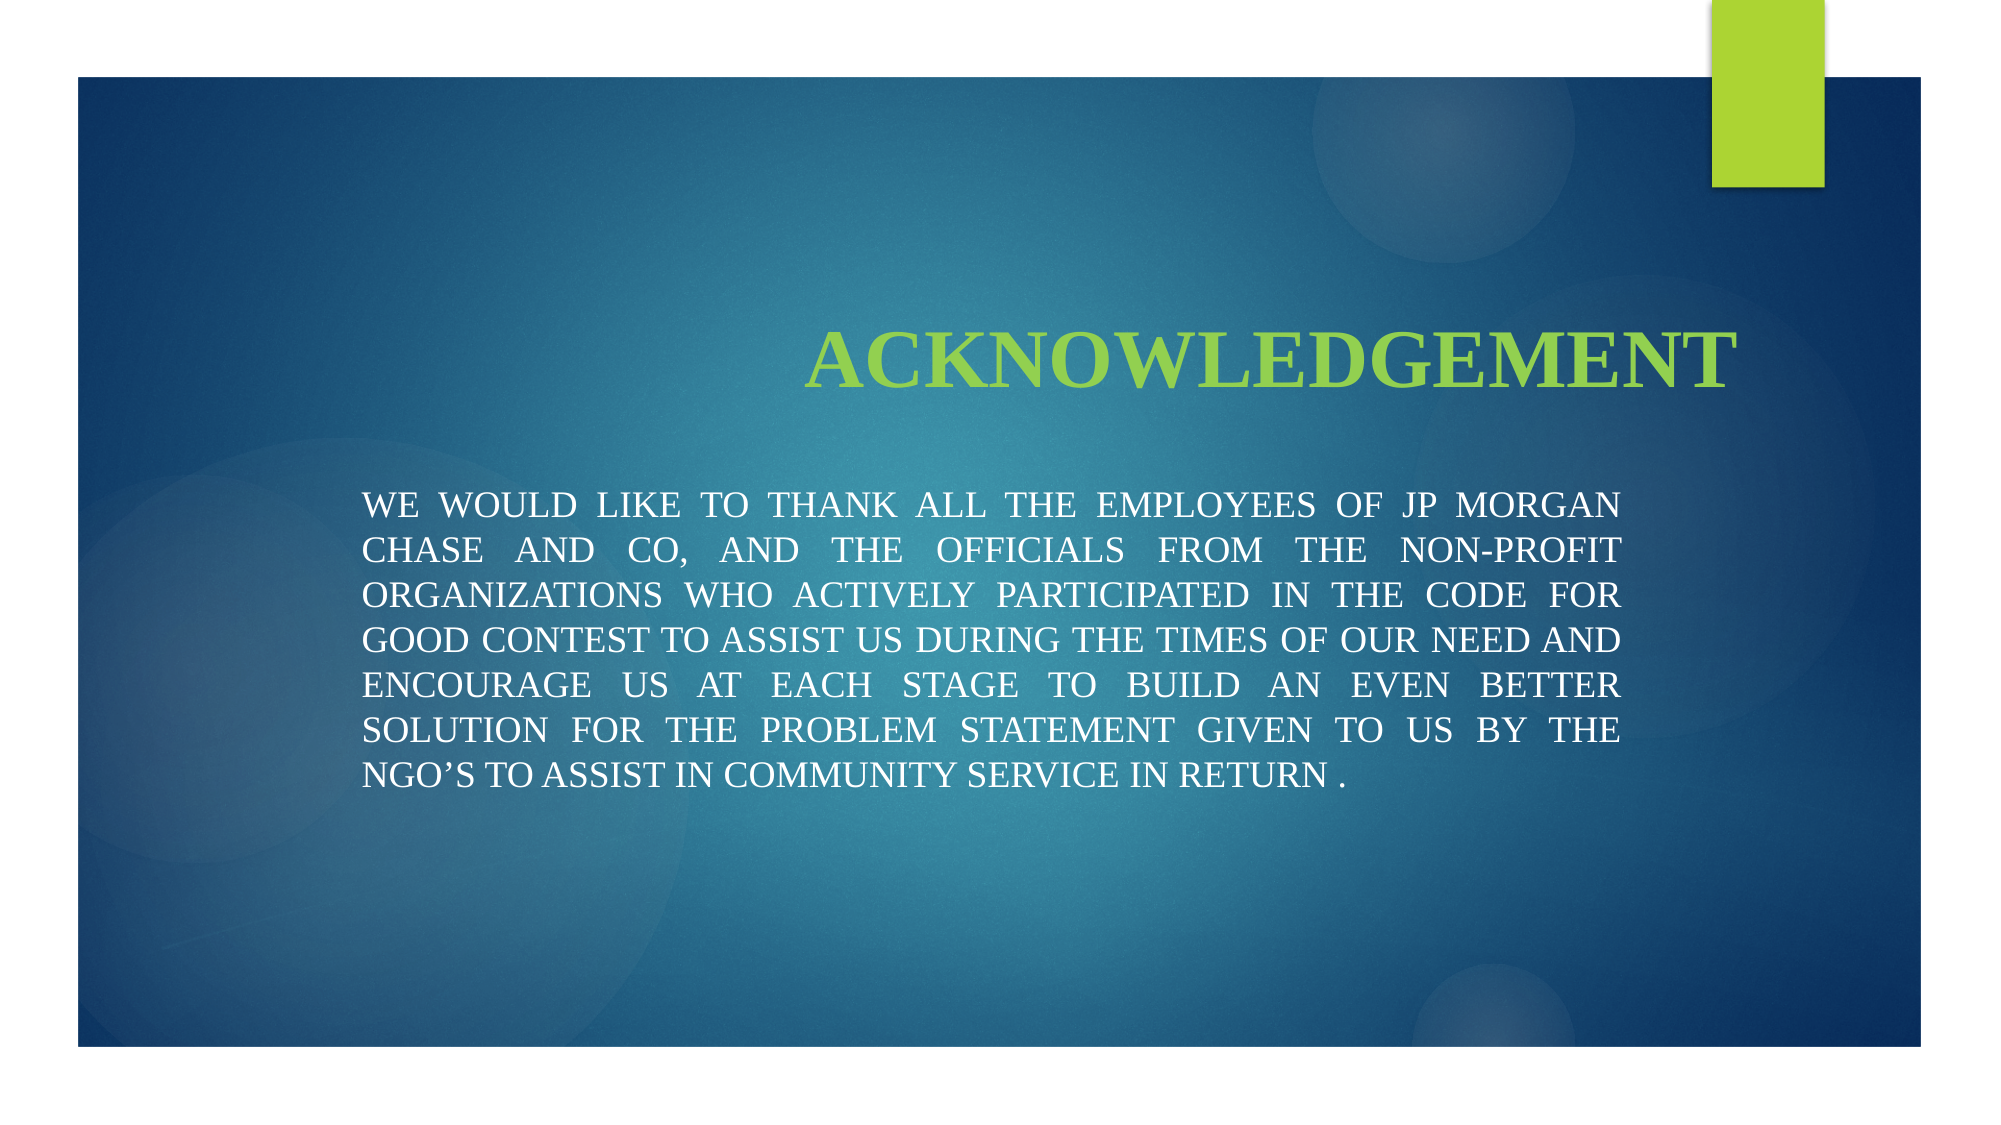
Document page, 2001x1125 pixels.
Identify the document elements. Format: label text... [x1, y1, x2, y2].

title ACKNOWLEDGEMENT [189, 216, 1809, 412]
subtitle We would like to thank all the employees of JP MORGAN CHASE AND CO, AND THE OFFICIALS FROM THE NON-PROFIT ORGANIZATIONS WHO ACTIVELY PARTICIPATED IN THE CODE FOR GOOD CONTEST TO ASSIST US DURING THE TIMES OF OUR NEED AND ENCOURAGE US AT EACH STAGE TO BUILD AN EVEN BETTER SOLUTION FOR THE PROBLEM STATEMENT GIVEN TO US BY THE NGO’S TO ASSIST IN COMMUNITY SERVICE IN RETURN . [346, 472, 1638, 925]
